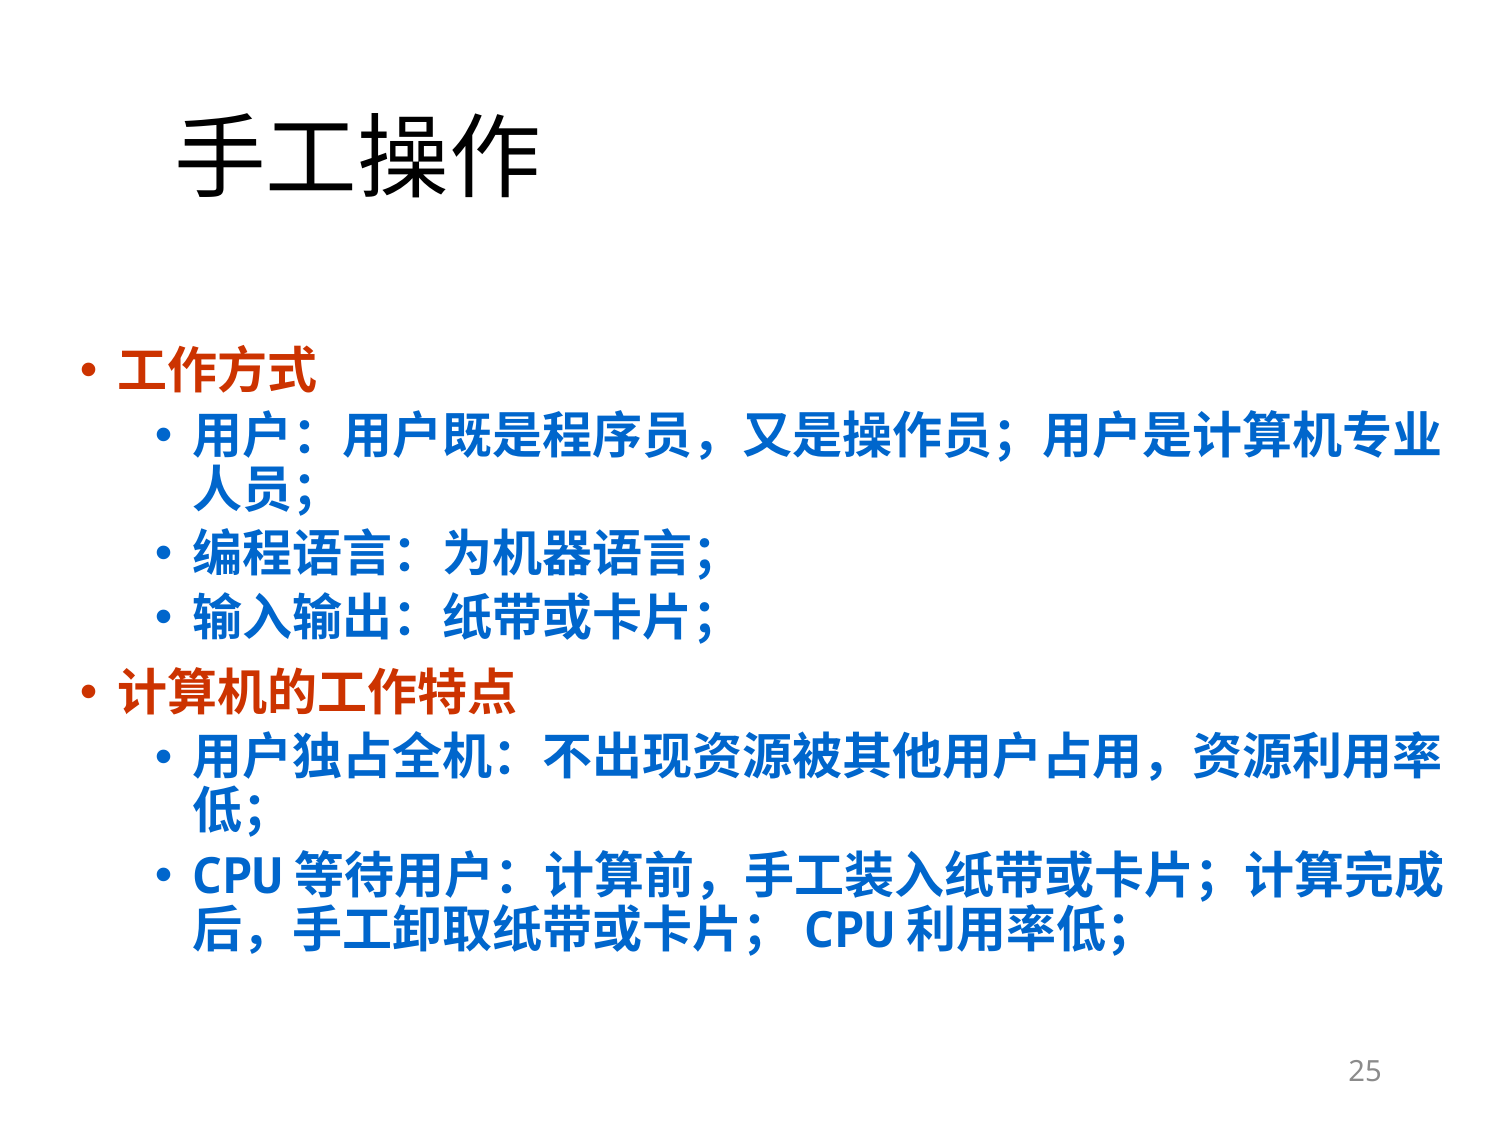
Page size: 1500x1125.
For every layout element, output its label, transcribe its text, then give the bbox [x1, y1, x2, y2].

list 工作方式 用户：用户既是程序员，又是操作员；用户是计算机专业人员； 编程语言：为机器语言； 输入输出：纸带或卡片； 计算机的工作特点 用户独占全机：不出现资源被其他用户占用，资源利用率低； CPU等待用户：计算前，手工装入纸带或卡片；计算完成后，手工卸取纸带或卡片；CPU利用率低； [64, 338, 1478, 1063]
title 手工操作 [159, 92, 1364, 230]
slide_number 25 [1059, 1063, 1397, 1103]
